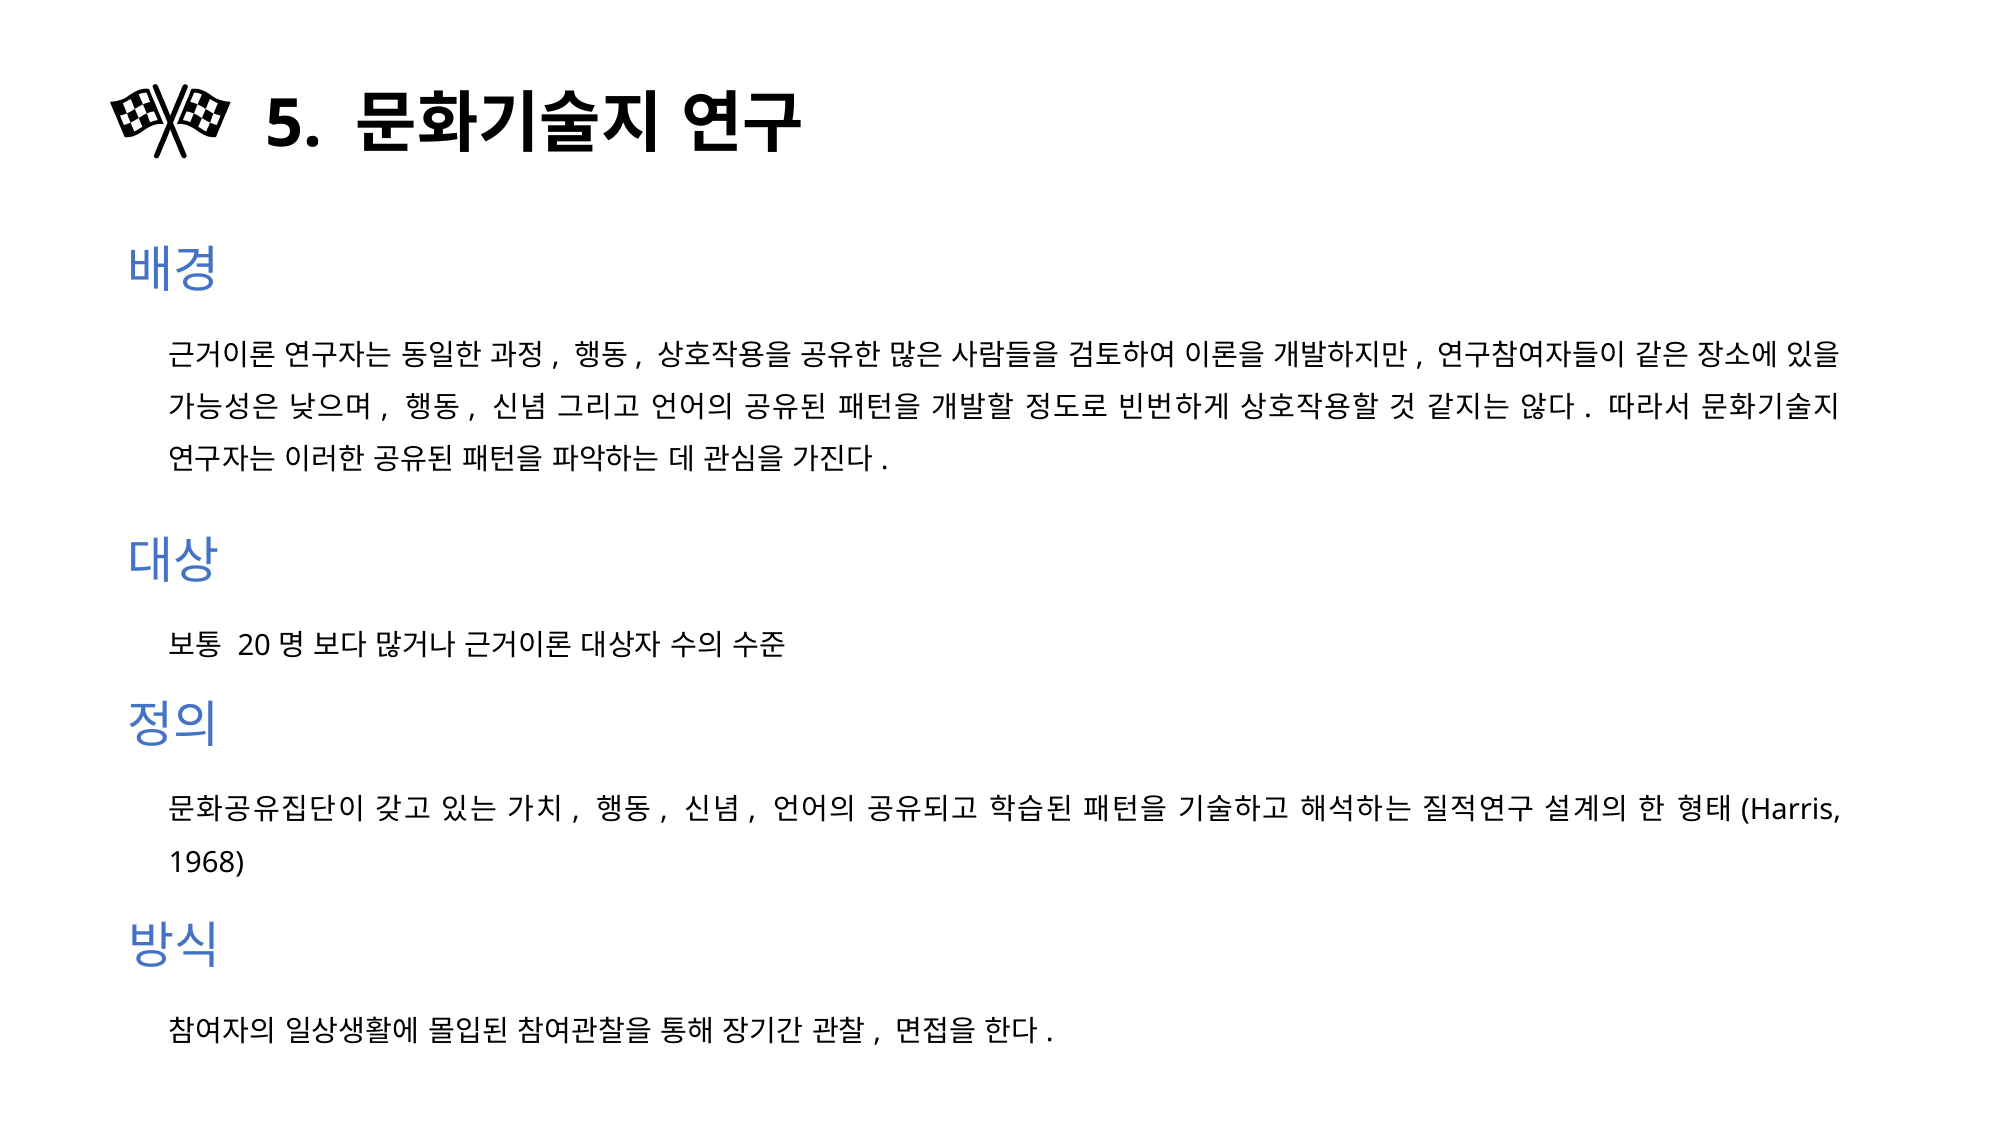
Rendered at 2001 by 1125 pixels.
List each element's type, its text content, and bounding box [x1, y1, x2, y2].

text_box 배경 [112, 230, 235, 306]
text_box 근거이론 연구자는 동일한 과정, 행동, 상호작용을 공유한 많은 사람들을 검토하여 이론을 개발하지만, 연구참여자들이 같은 장소에 있을 가능성은 낮으며, 행동, 신념 그리고 언어의 공유된 패턴을 개발할 정도로 빈번하게 상호작용할 것 같지는 않다. 따라서 문화기술지 연구자는 이러한 공유된 패턴을 파악하는 데 관심을 가진다. [153, 310, 1856, 483]
picture [107, 58, 233, 184]
text_box 참여자의 일상생활에 몰입된 참여관찰을 통해 장기간 관찰, 면접을 한다. [154, 987, 1857, 1055]
text_box 정의 [112, 684, 236, 760]
text_box 보통 20명 보다 많거나 근거이론 대상자 수의 수준 [153, 601, 1856, 669]
text_box 대상 [112, 520, 235, 596]
text_box 방식 [113, 906, 236, 982]
text_box 5. 문화기술지 연구 [250, 72, 821, 168]
text_box 문화공유집단이 갖고 있는 가치, 행동, 신념, 언어의 공유되고 학습된 패턴을 기술하고 해석하는 질적연구 설계의 한 형태(Harris, 1968) [153, 765, 1856, 886]
text_box [636, 299, 2000, 375]
